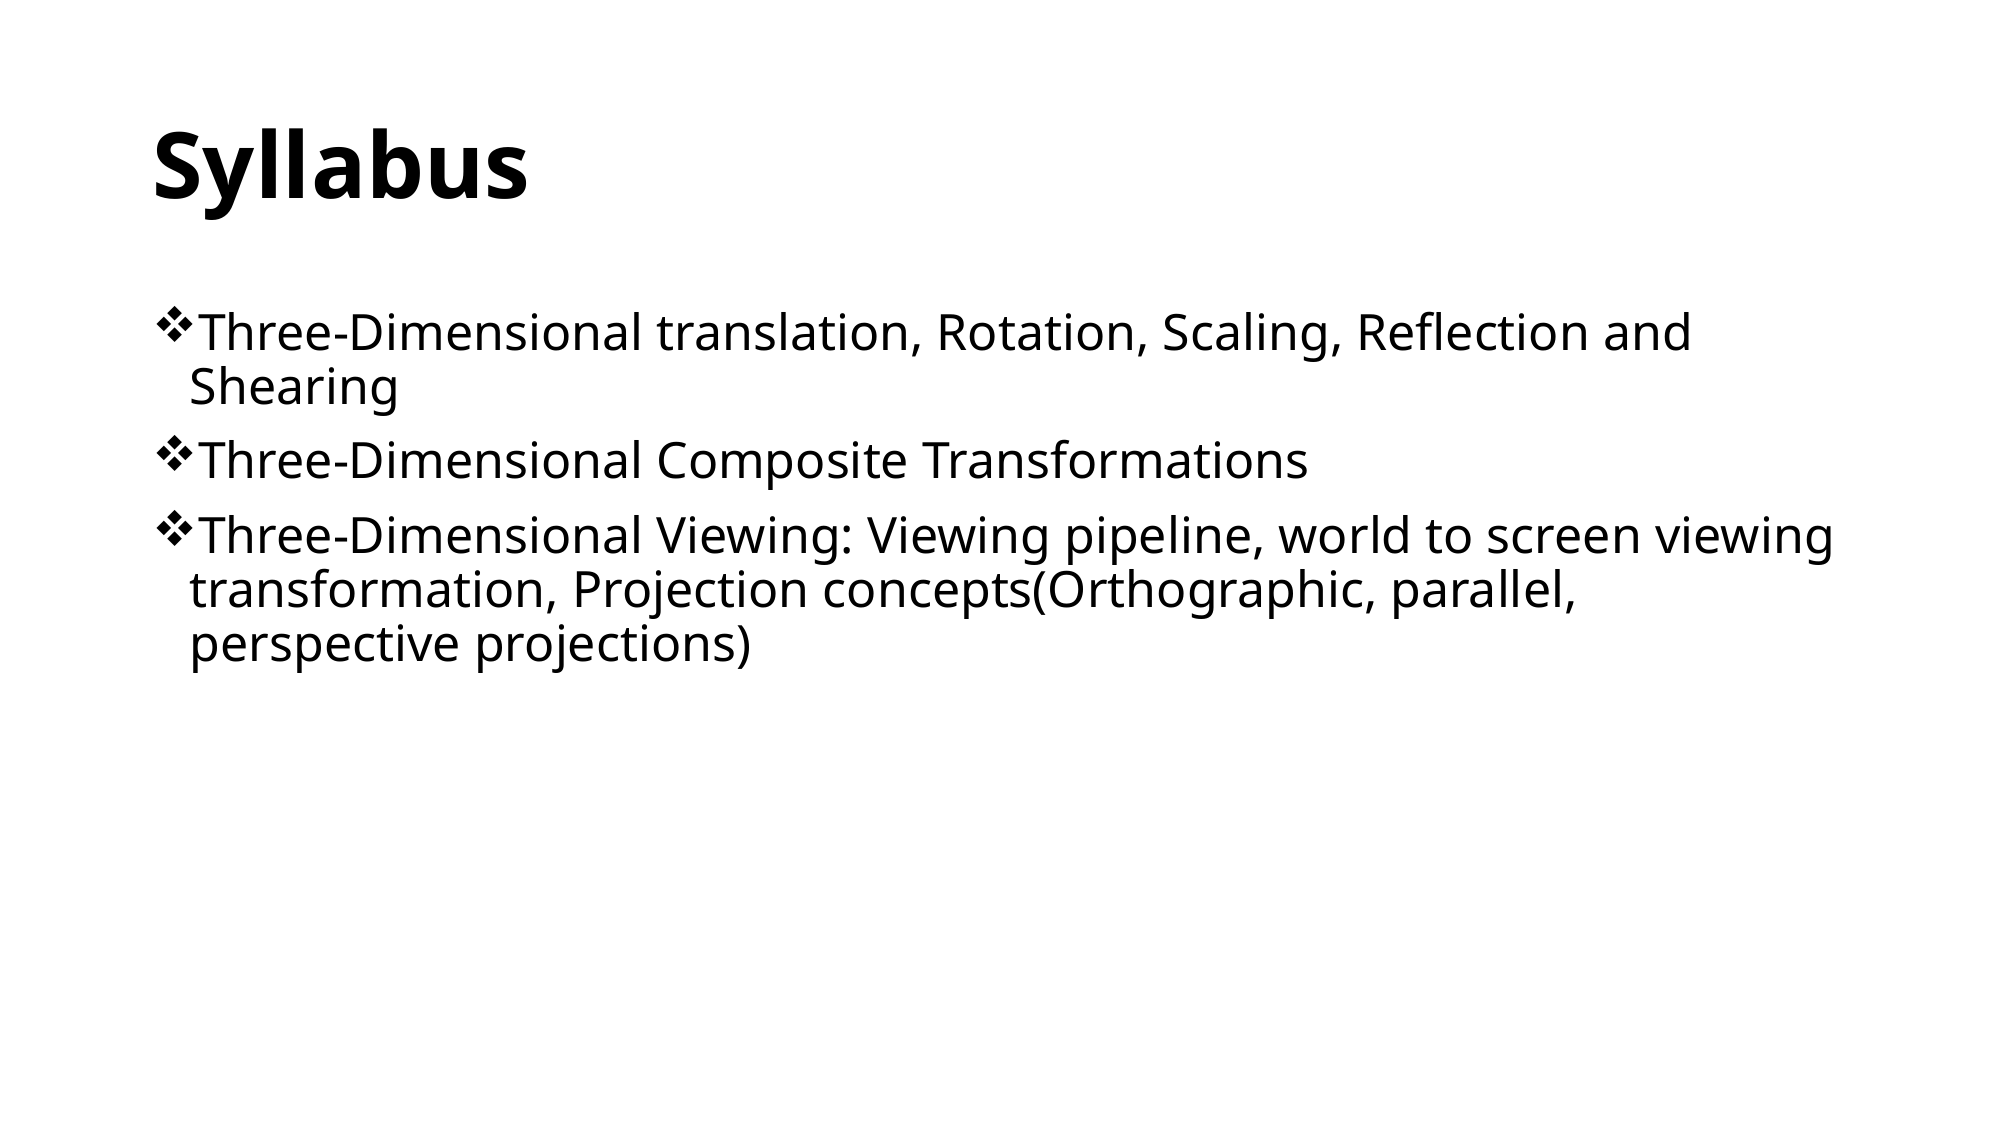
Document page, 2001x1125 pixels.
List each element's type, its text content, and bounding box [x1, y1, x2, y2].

title Syllabus [137, 59, 1863, 278]
list Three-Dimensional translation, Rotation, Scaling, Reflection and Shearing Three-Dimensional Composite Transformations Three-Dimensional Viewing: Viewing pipeline, world to screen viewing transformation, Projection concepts(Orthographic, parallel, perspective projections) [137, 299, 1863, 1014]
